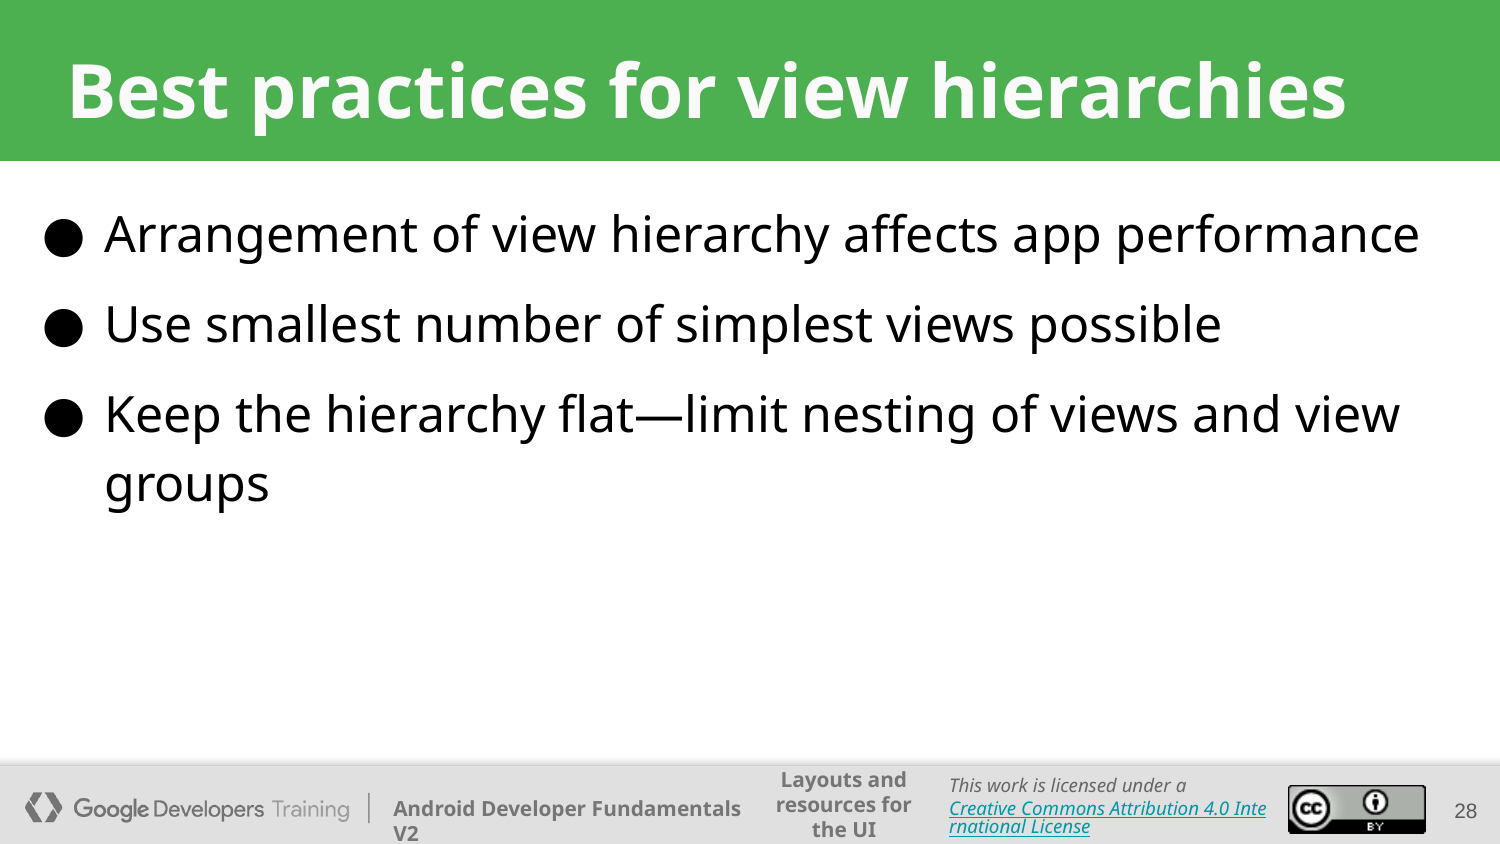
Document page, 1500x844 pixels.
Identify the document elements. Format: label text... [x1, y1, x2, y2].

title Best practices for view hierarchies [51, 28, 1449, 122]
slide_number ‹#› [1402, 777, 1493, 842]
picture [0, 161, 1500, 844]
text_box Arrangement of view hierarchy affects app performance Use smallest number of simplest views possible Keep the hierarchy flat—limit nesting of views and view groups [14, 178, 1470, 721]
